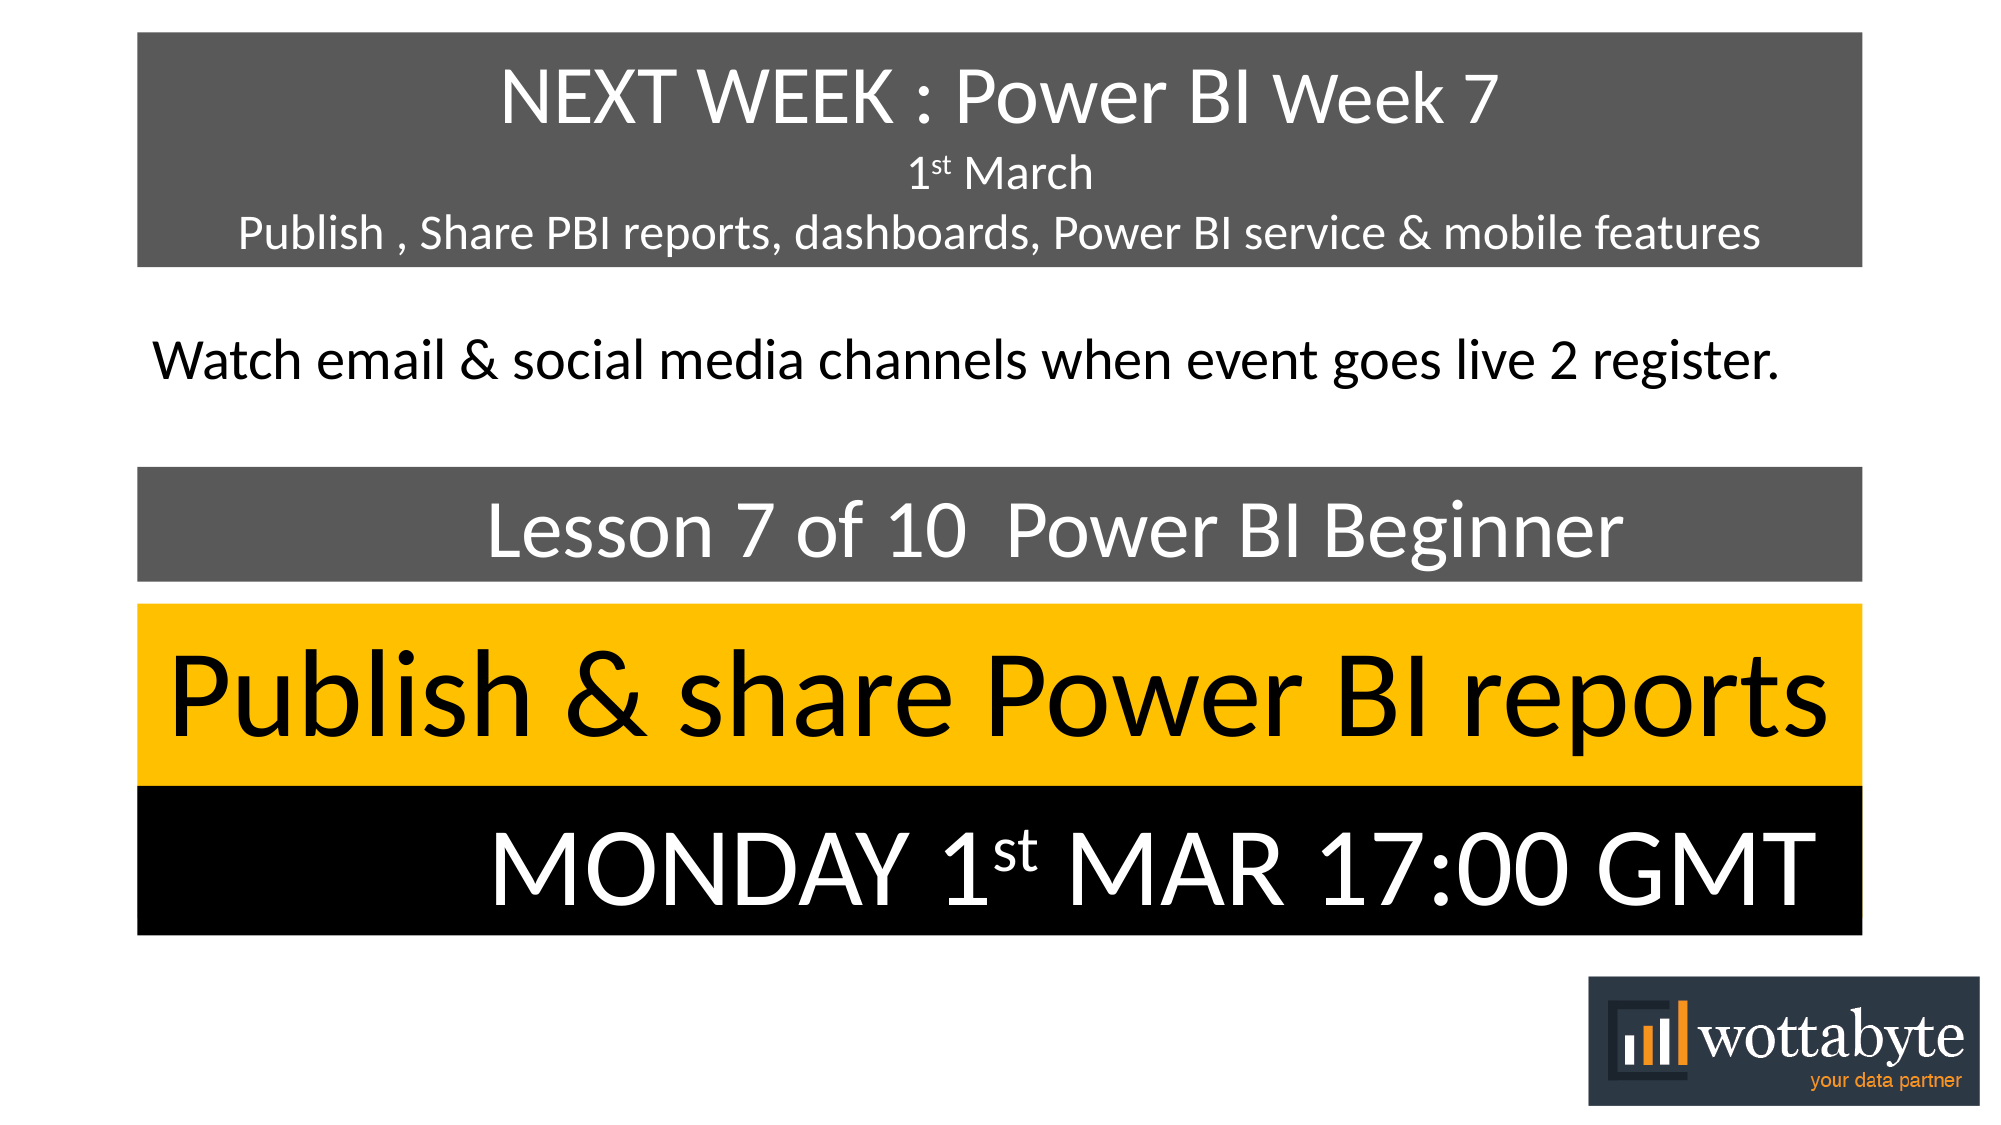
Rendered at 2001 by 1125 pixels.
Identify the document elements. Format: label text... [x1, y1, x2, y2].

text_box NEXT WEEK : Power BI Week 7 1st March Publish , Share PBI reports, dashboards, Power BI service & mobile features [137, 32, 1863, 268]
text_box Lesson 7 of 10 Power BI Beginner [137, 466, 1863, 582]
text_box MONDAY 1st MAR 17:00 GMT [137, 785, 1863, 936]
picture [1588, 976, 1980, 1106]
text_box Publish & share Power BI reports friendly reports [137, 603, 1863, 785]
list Watch email & social media channels when event goes live 2 register. [137, 321, 1863, 428]
